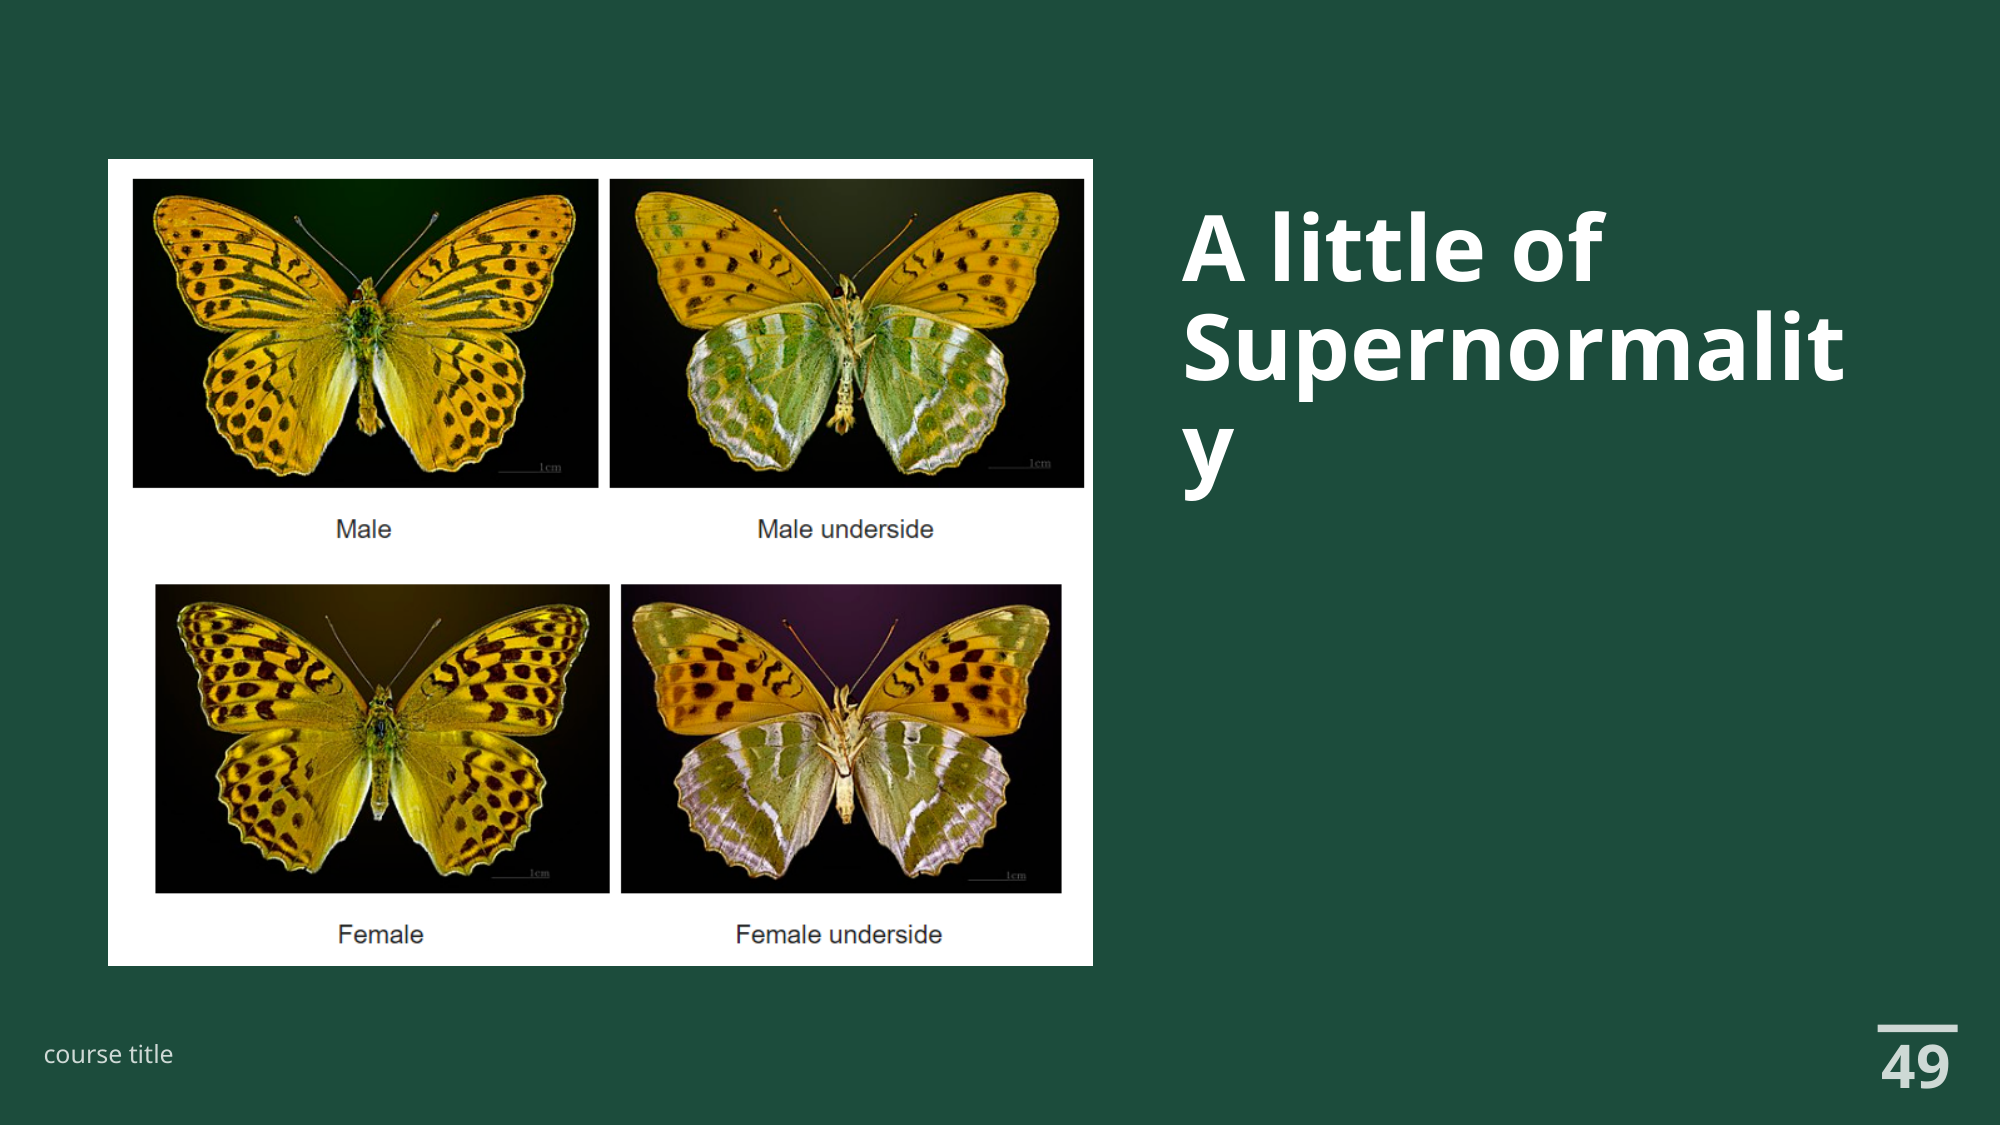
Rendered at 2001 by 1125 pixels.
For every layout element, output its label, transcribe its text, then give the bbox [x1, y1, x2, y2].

title A little of Supernormality [1166, 248, 1892, 507]
picture [108, 159, 1093, 966]
footer course title [28, 1026, 704, 1086]
slide_number 49 [1861, 1013, 1972, 1125]
